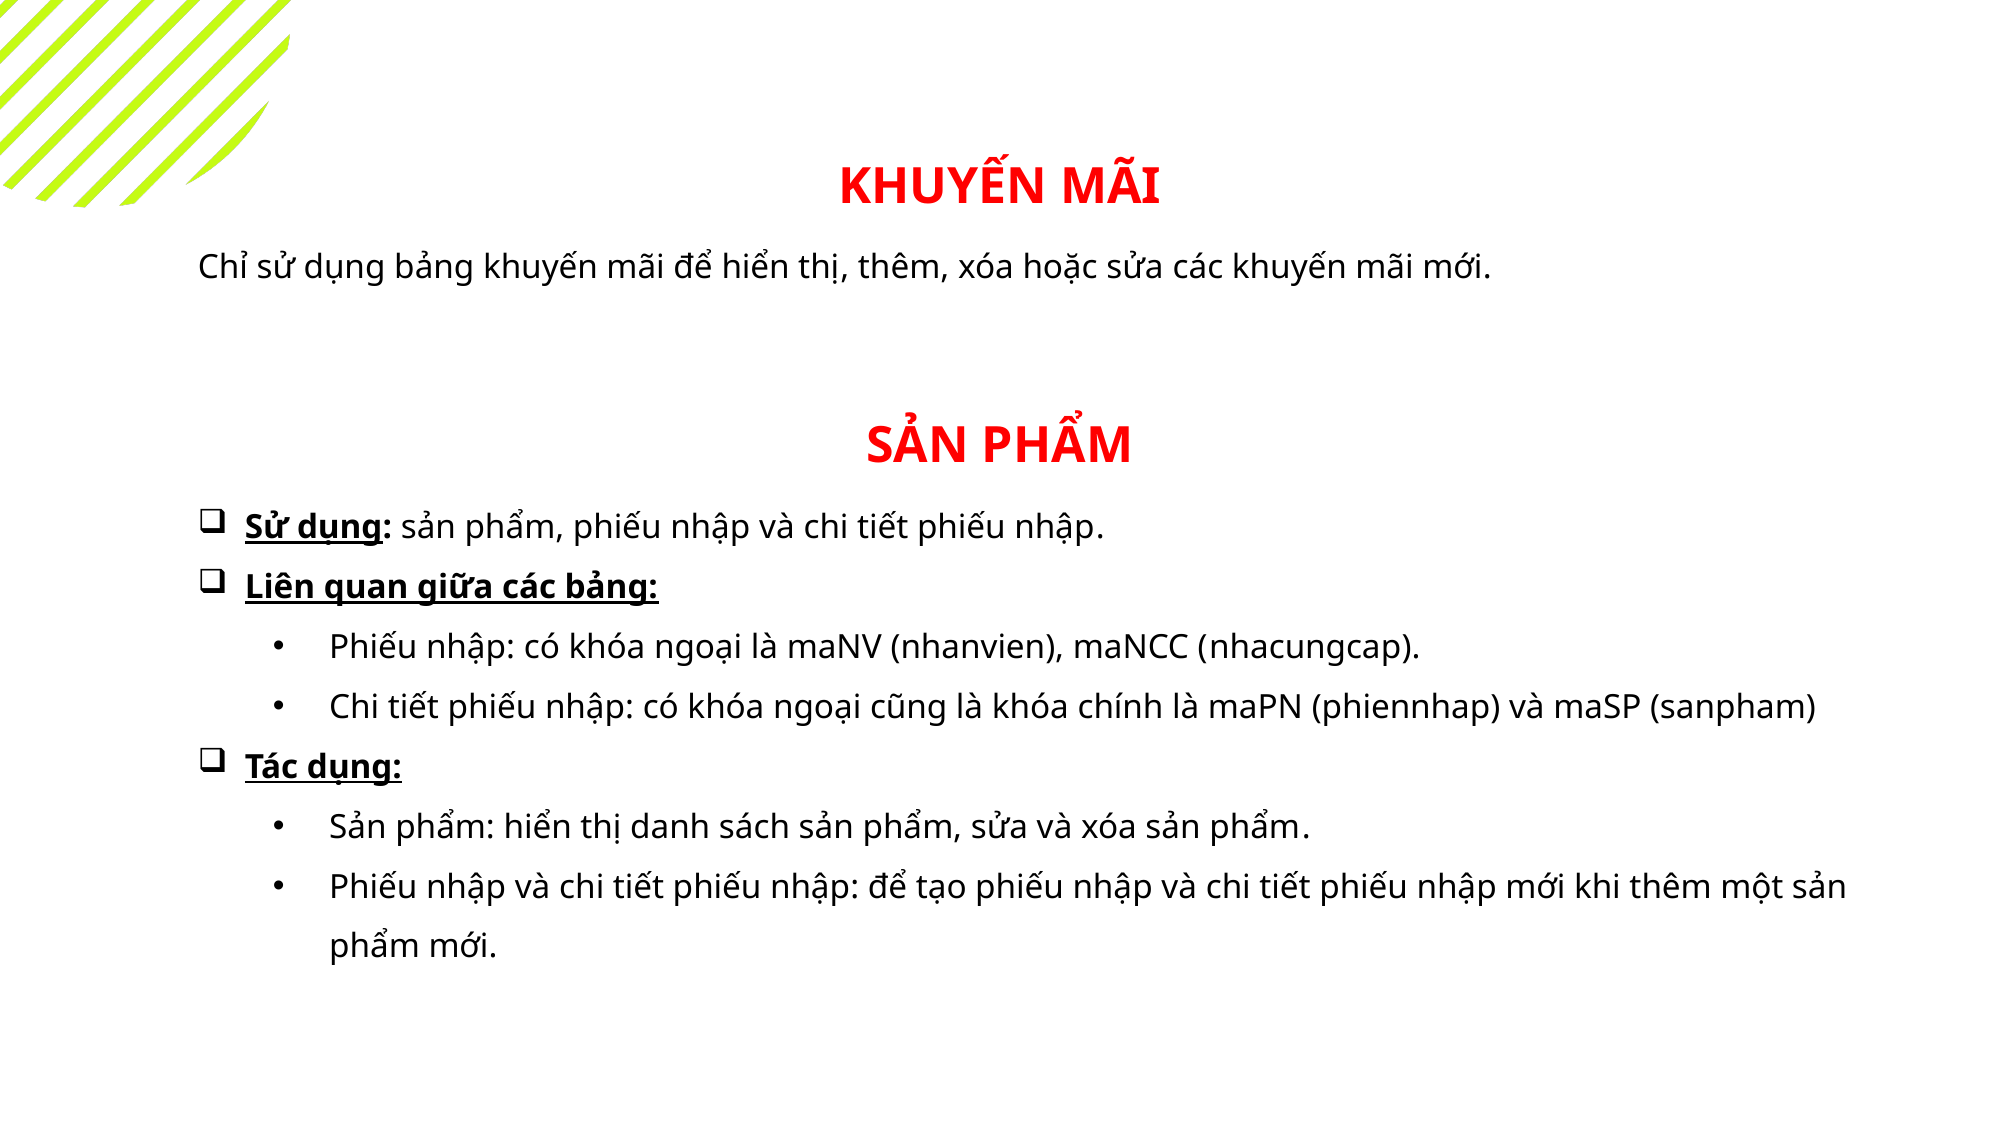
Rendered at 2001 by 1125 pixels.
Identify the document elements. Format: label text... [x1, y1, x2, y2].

picture [0, 0, 308, 224]
text_box KHUYẾN MÃI Chỉ sử dụng bảng khuyến mãi để hiển thị, thêm, xóa hoặc sửa các khuyến mãi mới. SẢN PHẨM Sử dụng: sản phẩm, phiếu nhập và chi tiết phiếu nhập. Liên quan giữa các bảng: Phiếu nhập: có khóa ngoại là maNV (nhanvien), maNCC (nhacungcap). Chi tiết phiếu nhập: có khóa ngoại cũng là khóa chính là maPN (phiennhap) và maSP (sanpham) Tác dụng: Sản phẩm: hiển thị danh sách sản phẩm, sửa và xóa sản phẩm. Phiếu nhập và chi tiết phiếu nhập: để tạo phiếu nhập và chi tiết phiếu nhập mới khi thêm một sản phẩm mới. [108, 115, 1892, 972]
